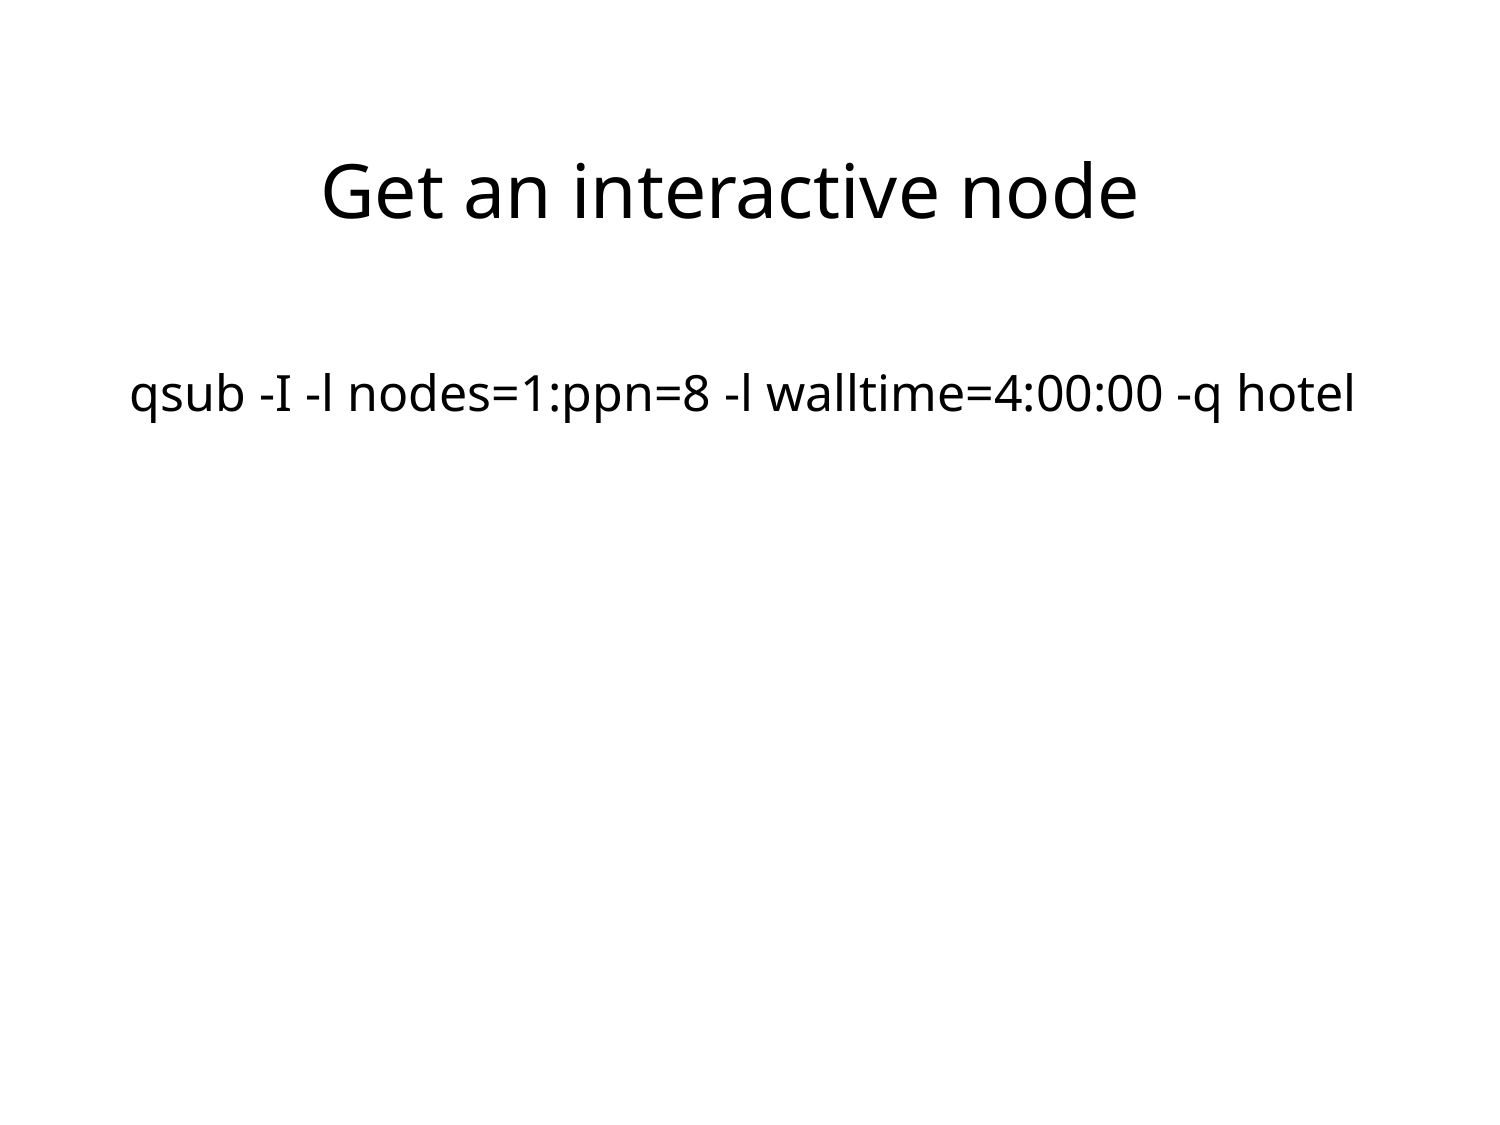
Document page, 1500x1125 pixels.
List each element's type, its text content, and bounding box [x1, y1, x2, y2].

text_box qsub -I -l nodes=1:ppn=8 -l walltime=4:00:00 -q hotel [115, 354, 1500, 490]
title Get an interactive node [0, 106, 1500, 271]
